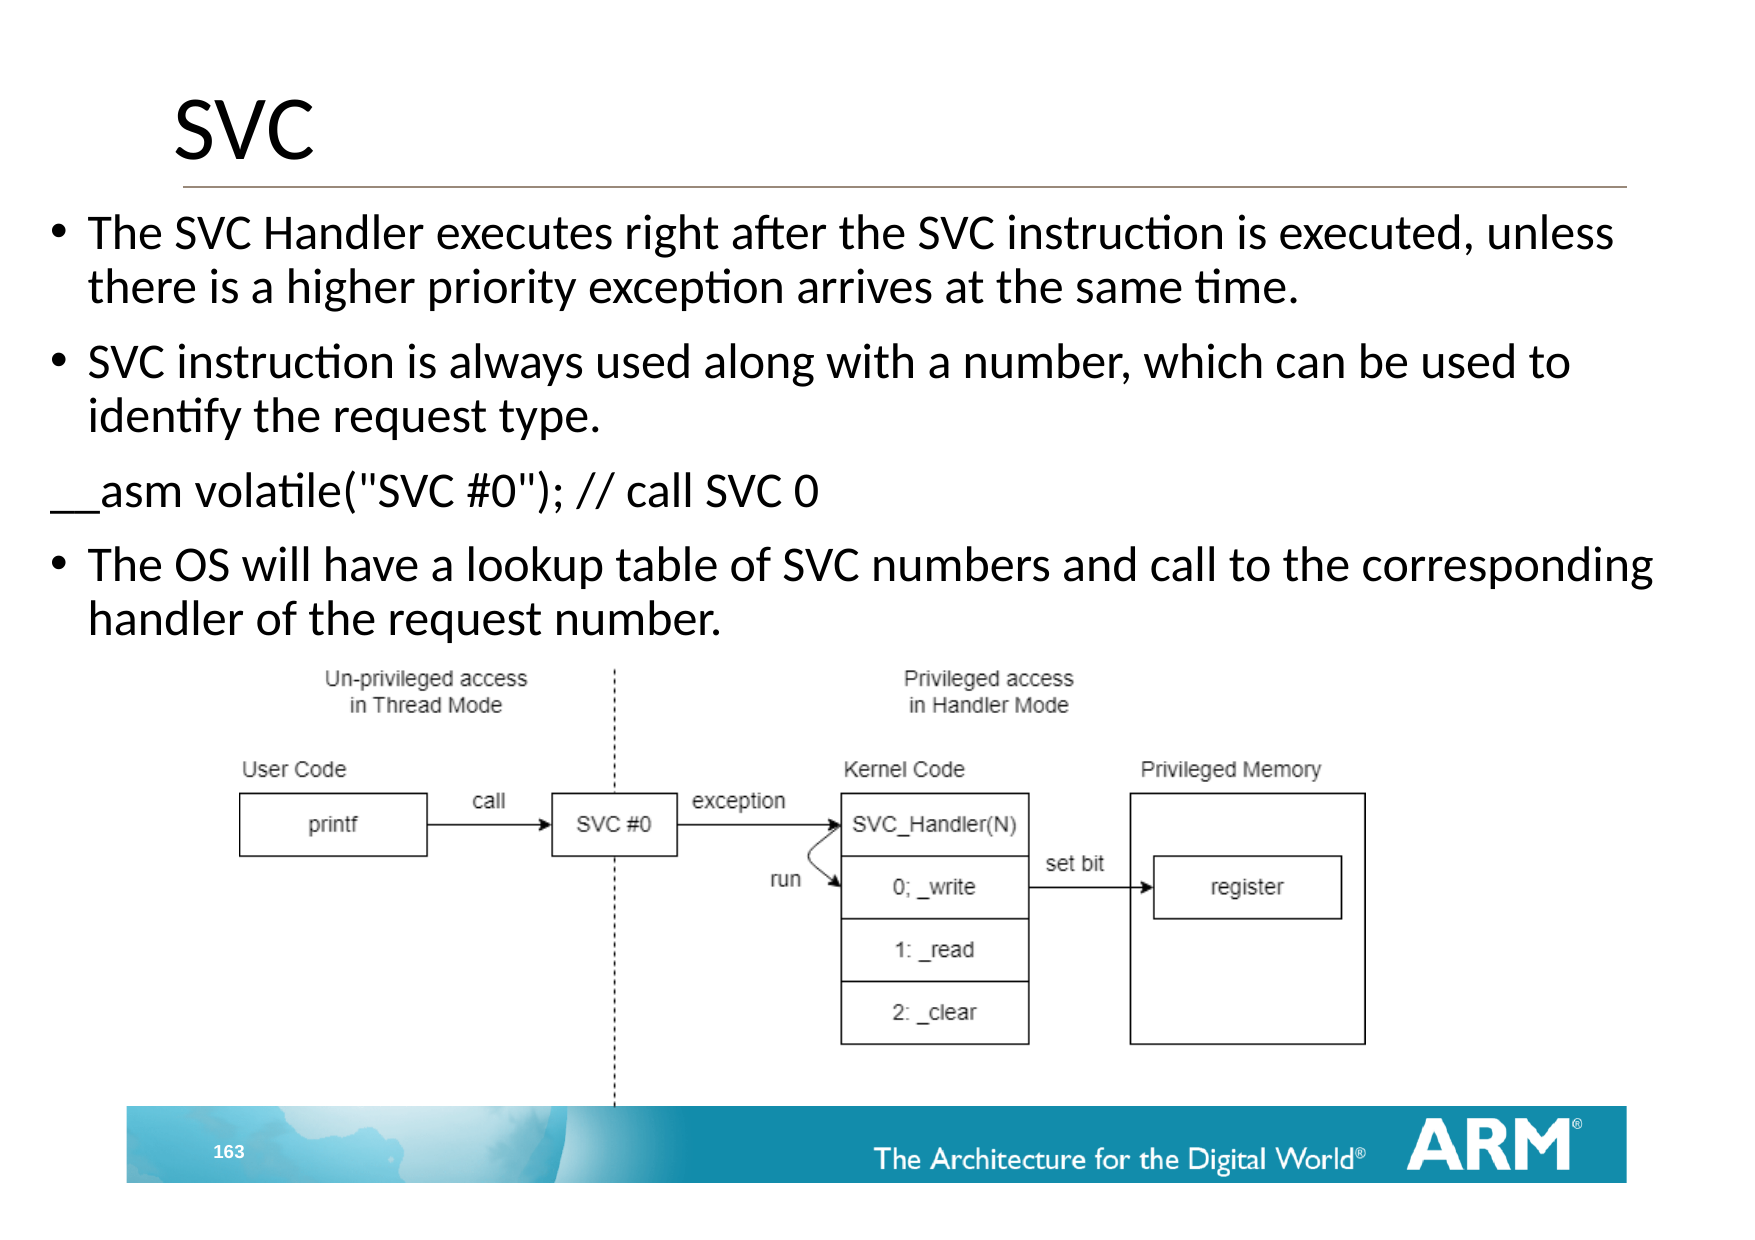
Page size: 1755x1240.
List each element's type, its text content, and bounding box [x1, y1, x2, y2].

list The SVC Handler executes right after the SVC instruction is executed, unless there is a higher priority exception arrives at the same time. SVC instruction is always used along with a number, which can be used to identify the request type. __asm volatile("SVC #0"); // call SVC 0 The OS will have a lookup table of SVC numbers and call to the corresponding handler of the request number. [50, 206, 1716, 480]
picture [126, 666, 1627, 1183]
slide_number 163 [198, 1139, 287, 1187]
title SVC [173, 80, 1581, 172]
